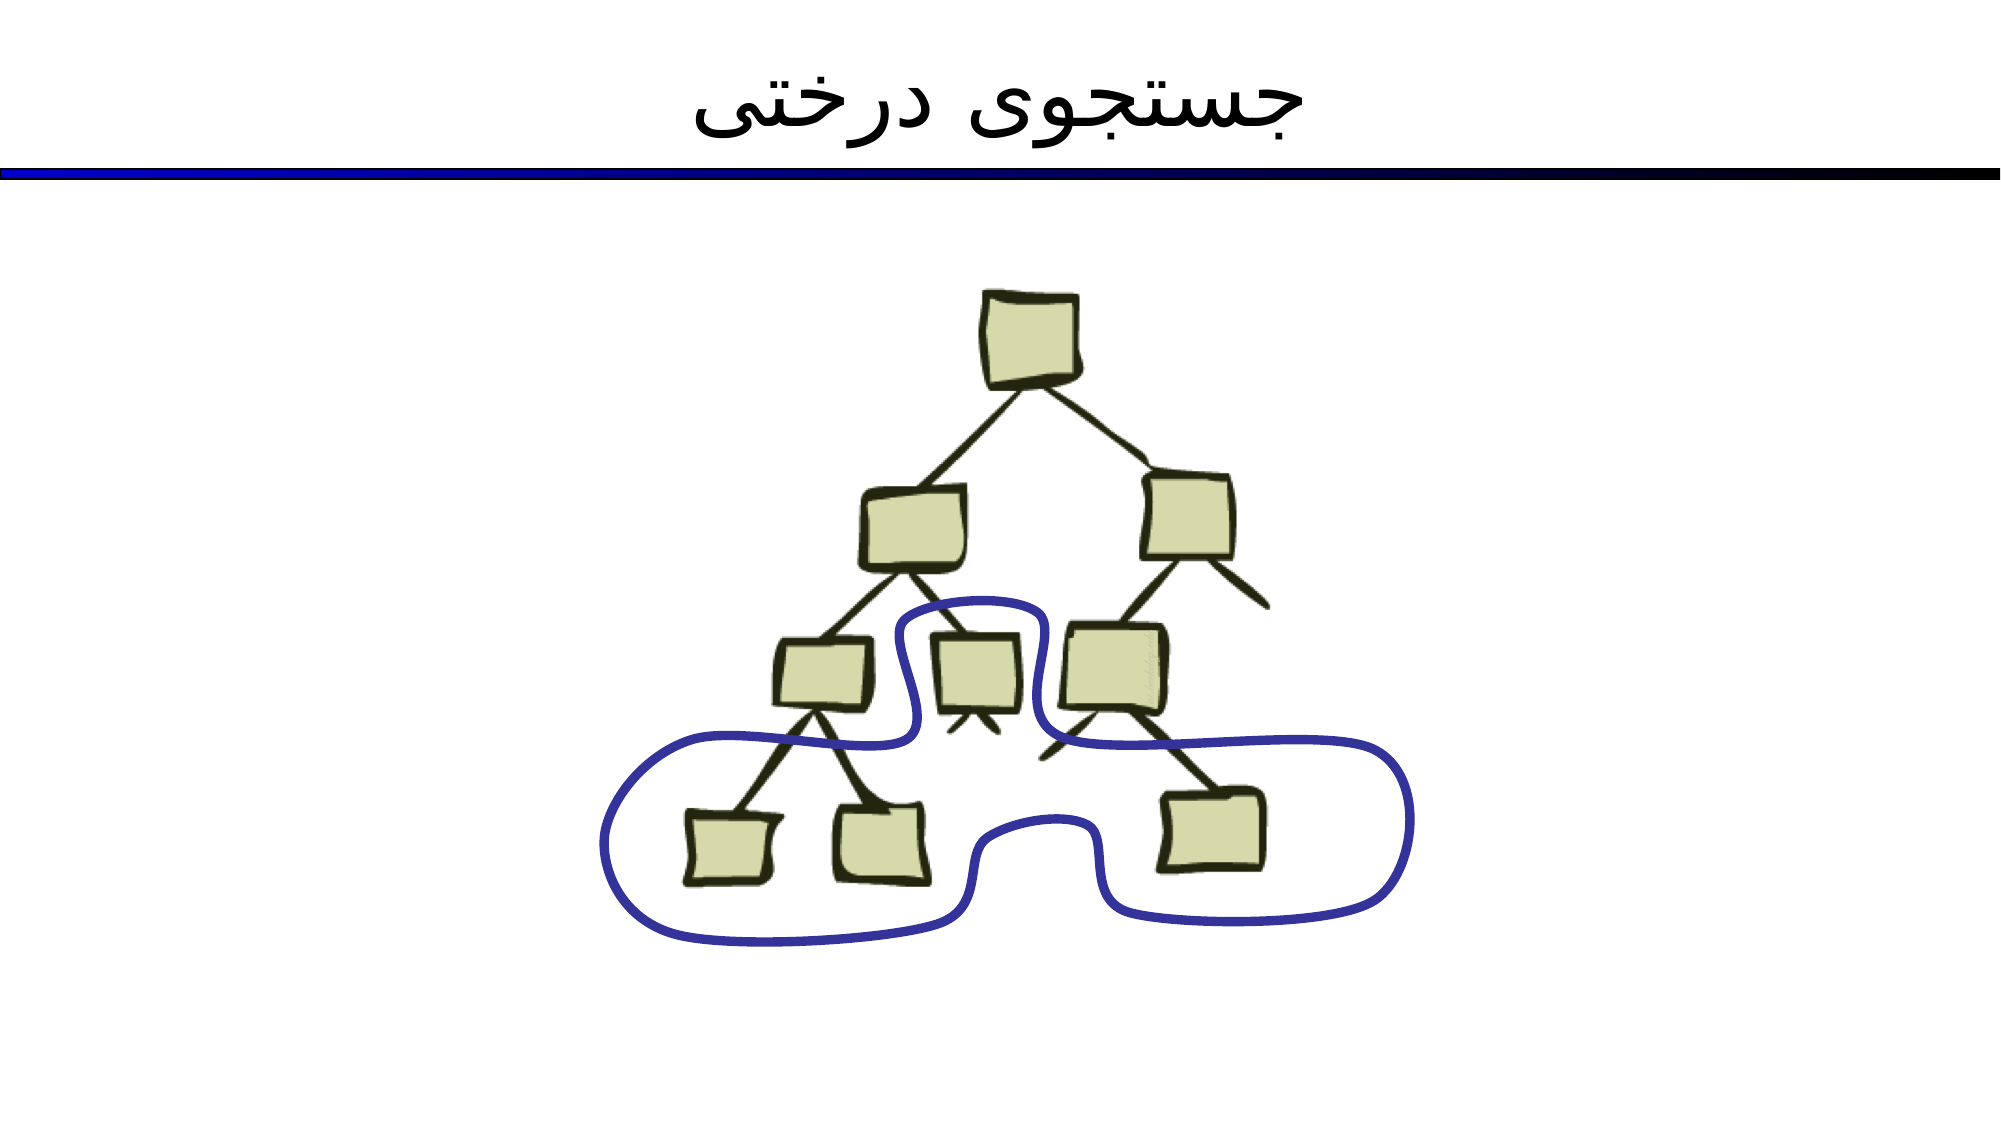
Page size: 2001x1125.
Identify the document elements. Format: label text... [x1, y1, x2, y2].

text_box [602, 792, 620, 899]
title جستجوی درختی [0, 0, 2000, 184]
text_box [1290, 737, 1413, 922]
picture [625, 237, 1285, 938]
